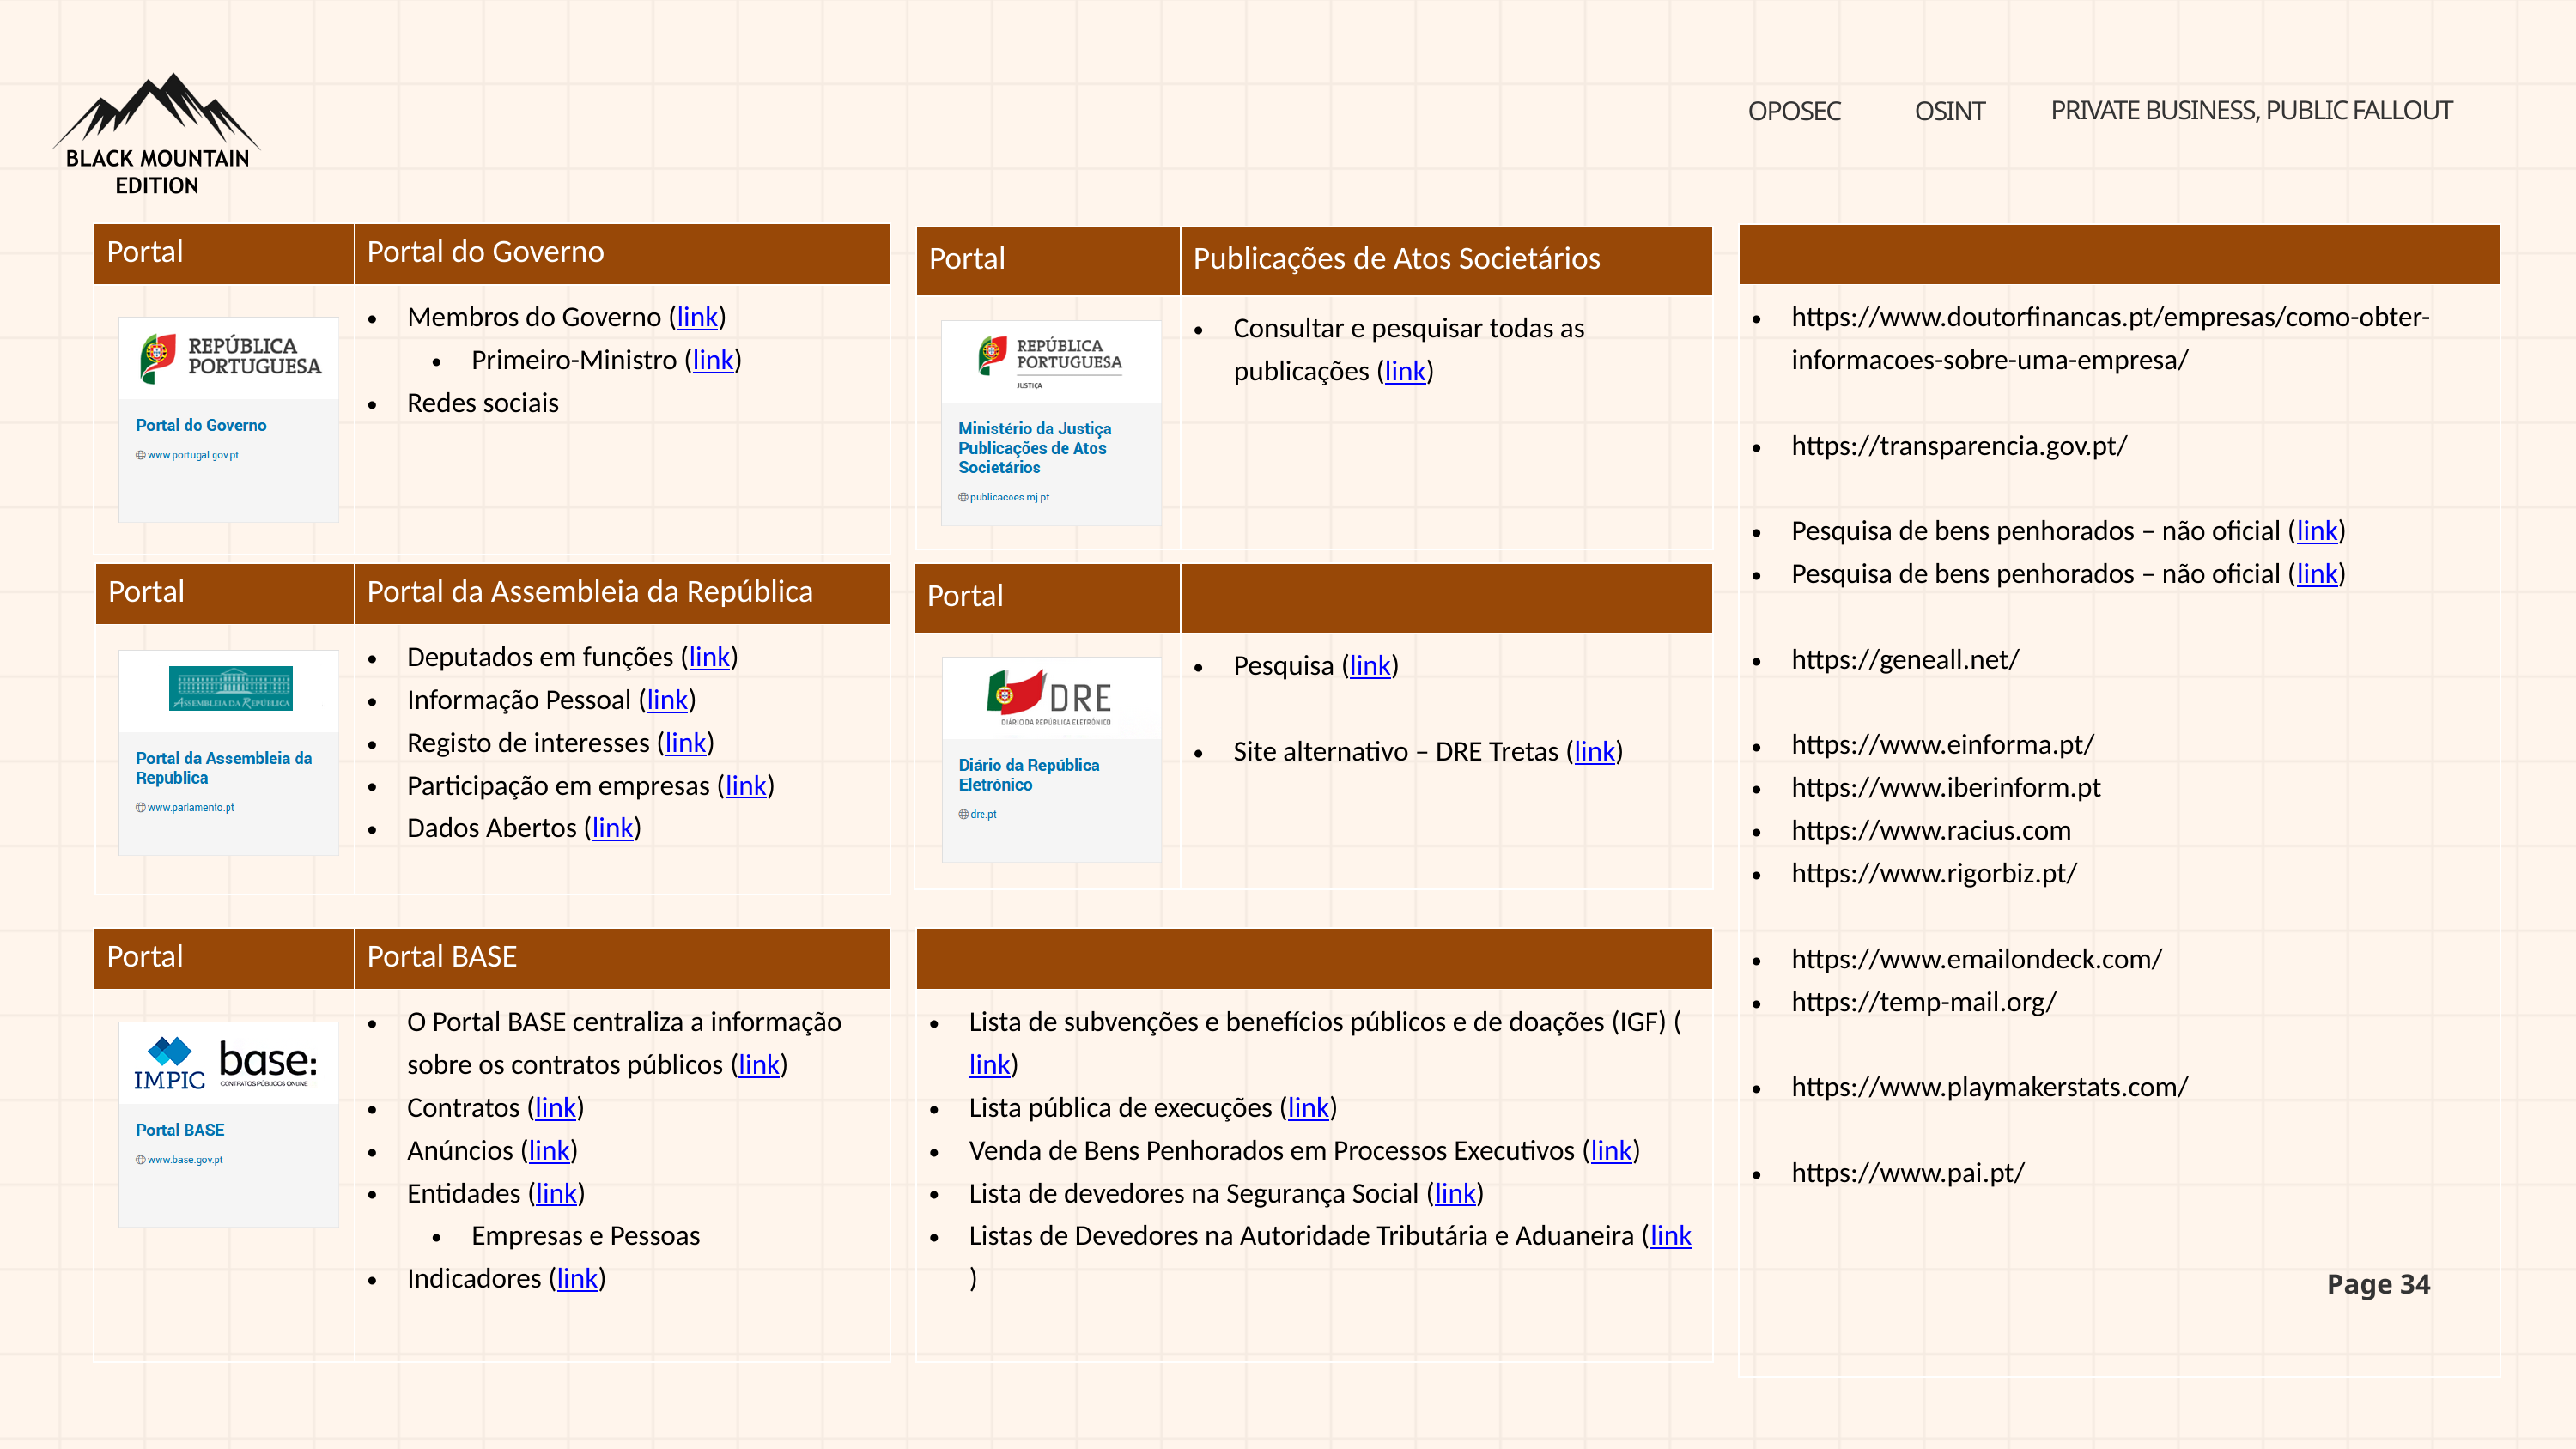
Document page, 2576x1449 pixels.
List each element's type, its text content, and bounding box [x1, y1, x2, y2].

picture [118, 1022, 340, 1228]
table_cell https://www.doutorfinancas.pt/empresas/como-obter-informacoes-sobre-uma-empresa/ https://transparencia.gov.pt/ Pesquisa de bens penhorados – não oficial (link) Pesquisa de bens penhorados – não oficial (link) https://geneall.net/ https://www.einforma.pt/ https://www.iberinform.pt https://www.racius.com https://www.rigorbiz.pt/ https://www.emailondeck.com/ https://temp-mail.org/ https://www.playmakerstats.com/ https://www.pai.pt/ [1740, 285, 2500, 1376]
text_box [0, 0, 2576, 1449]
table_header Portal do Governo [355, 224, 890, 284]
text_box OSINT [1891, 92, 2011, 126]
table_header Portal BASE [355, 929, 890, 989]
text_box OPOSEC [1735, 92, 1855, 126]
picture [941, 320, 1162, 526]
table_header Portal [915, 564, 1180, 633]
table_cell O Portal BASE centraliza a informação sobre os contratos públicos (link) Contratos (link) Anúncios (link) Entidades (link) Empresas e Pessoas Indicadores (link) [355, 990, 890, 1361]
text_box Page 34 [2289, 1265, 2432, 1342]
text_box PRIVATE BUSINESS, PUBLIC FALLOUT [2046, 91, 2458, 125]
table_cell Pesquisa (link) Site alternativo – DRE Tretas (link) [1182, 634, 1712, 888]
table_cell [94, 286, 354, 554]
table_header Portal da Assembleia da República [355, 564, 890, 624]
table_cell [917, 297, 1180, 549]
table_header [1182, 564, 1712, 633]
table_header Publicações de Atos Societários [1182, 227, 1712, 295]
table_cell [94, 990, 354, 1361]
table_cell Consultar e pesquisar todas as publicações (link) [1182, 297, 1712, 549]
table_cell Deputados em funções (link) Informação Pessoal (link) Registo de interesses (link) Participação em empresas (link) Dados Abertos (link) [355, 625, 890, 894]
table_header Portal [96, 564, 354, 624]
table_header Portal [94, 224, 354, 284]
table_cell [96, 625, 354, 894]
table_cell Lista de subvenções e benefícios públicos e de doações (IGF) (link) Lista pública de execuções (link) Venda de Bens Penhorados em Processos Executivos (link) Lista de devedores na Segurança Social (link) Listas de Devedores na Autoridade Tributária e Aduaneira (link) [917, 990, 1712, 1361]
table_header [917, 929, 1712, 989]
picture [118, 650, 340, 856]
picture [942, 657, 1163, 863]
table_header [1740, 225, 2500, 284]
picture [118, 317, 340, 523]
picture [46, 69, 269, 212]
table_header Portal [917, 227, 1180, 295]
table_cell [915, 634, 1180, 888]
table_header Portal [94, 929, 354, 989]
table_cell Membros do Governo (link) Primeiro-Ministro (link) Redes sociais [355, 286, 890, 554]
